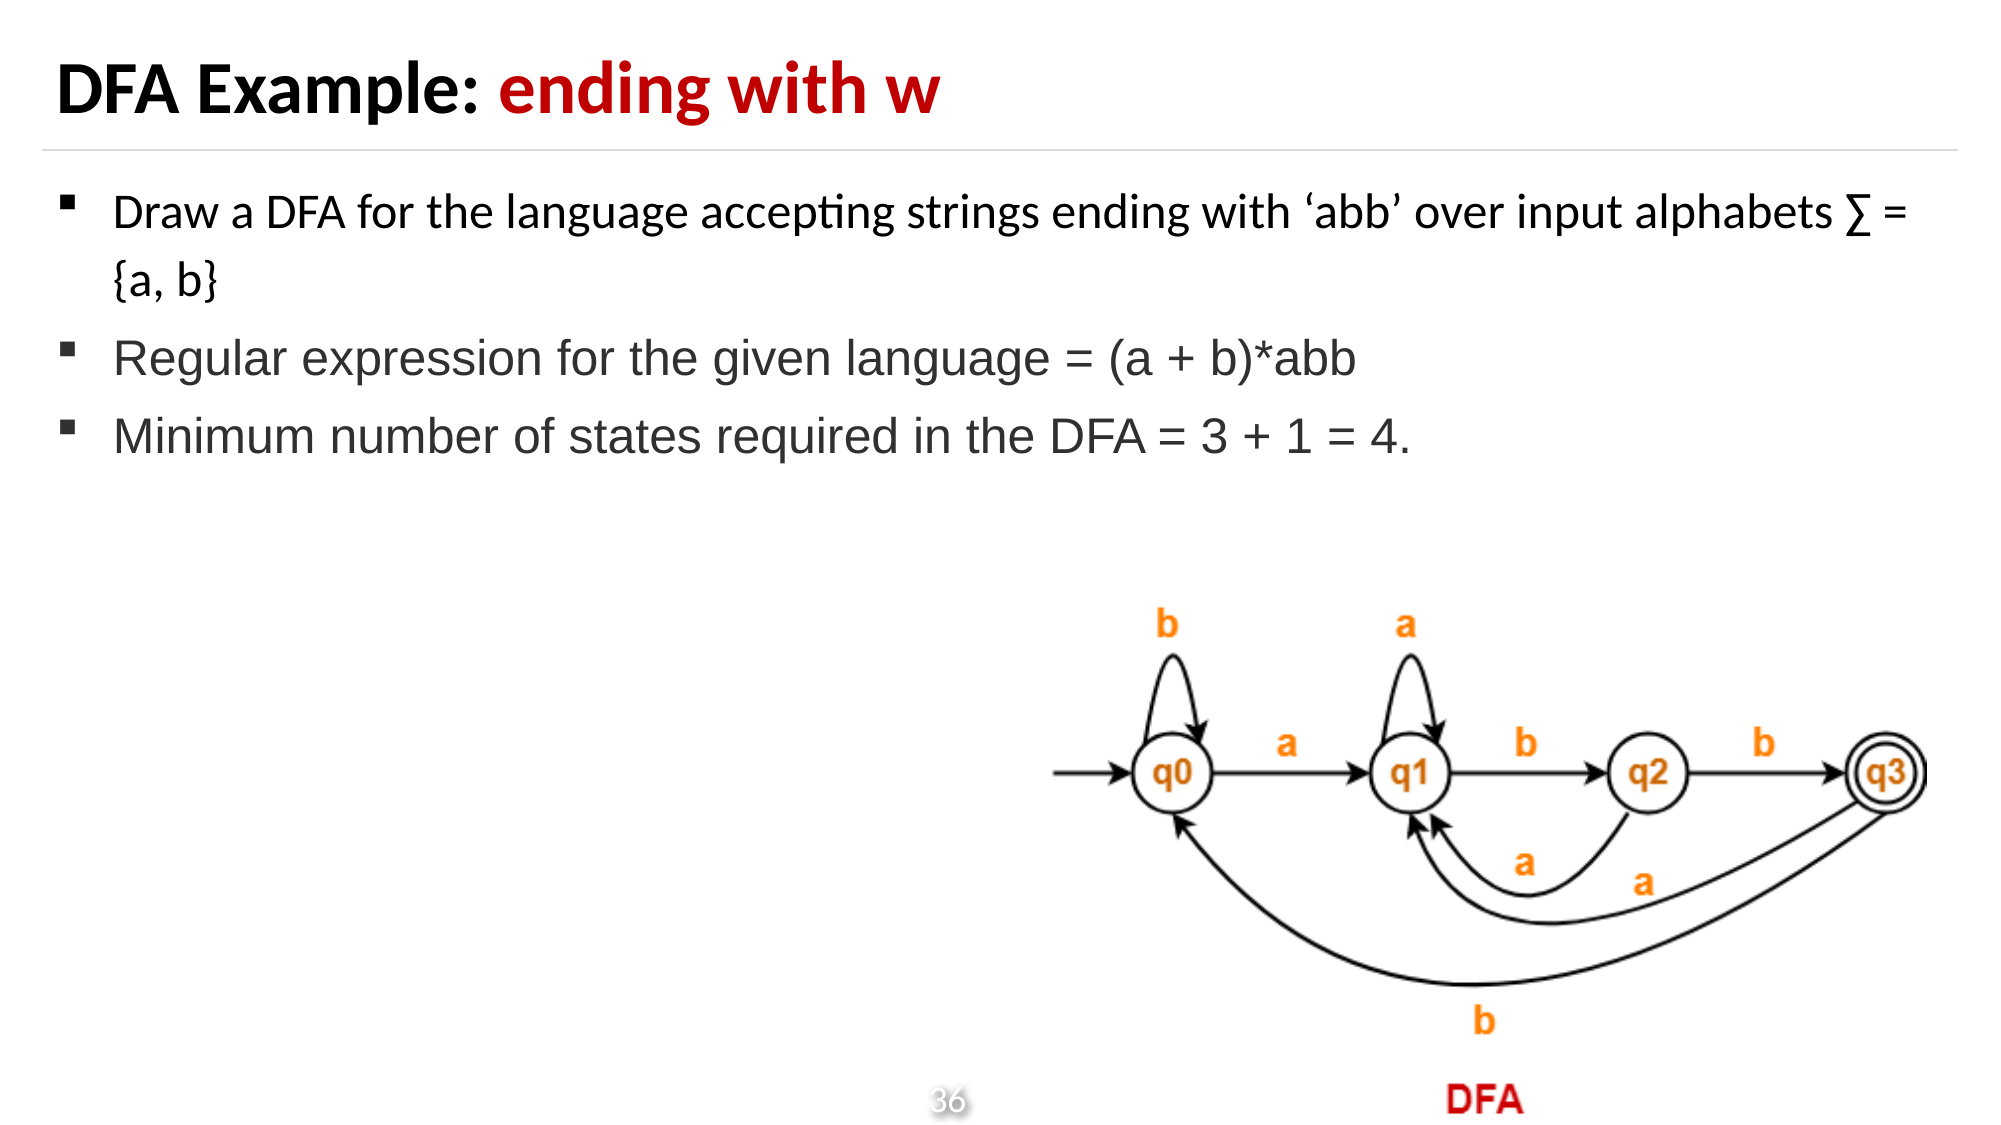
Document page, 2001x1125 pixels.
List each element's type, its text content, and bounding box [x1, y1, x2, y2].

picture [1037, 594, 1927, 1122]
list Draw a DFA for the language accepting strings ending with ‘abb’ over input alphabets ∑ = {a, b} Regular expression for the given language = (a + b)*abb Minimum number of states required in the DFA = 3 + 1 = 4. [41, 162, 1959, 1038]
title DFA Example: ending with w [41, 17, 1959, 150]
